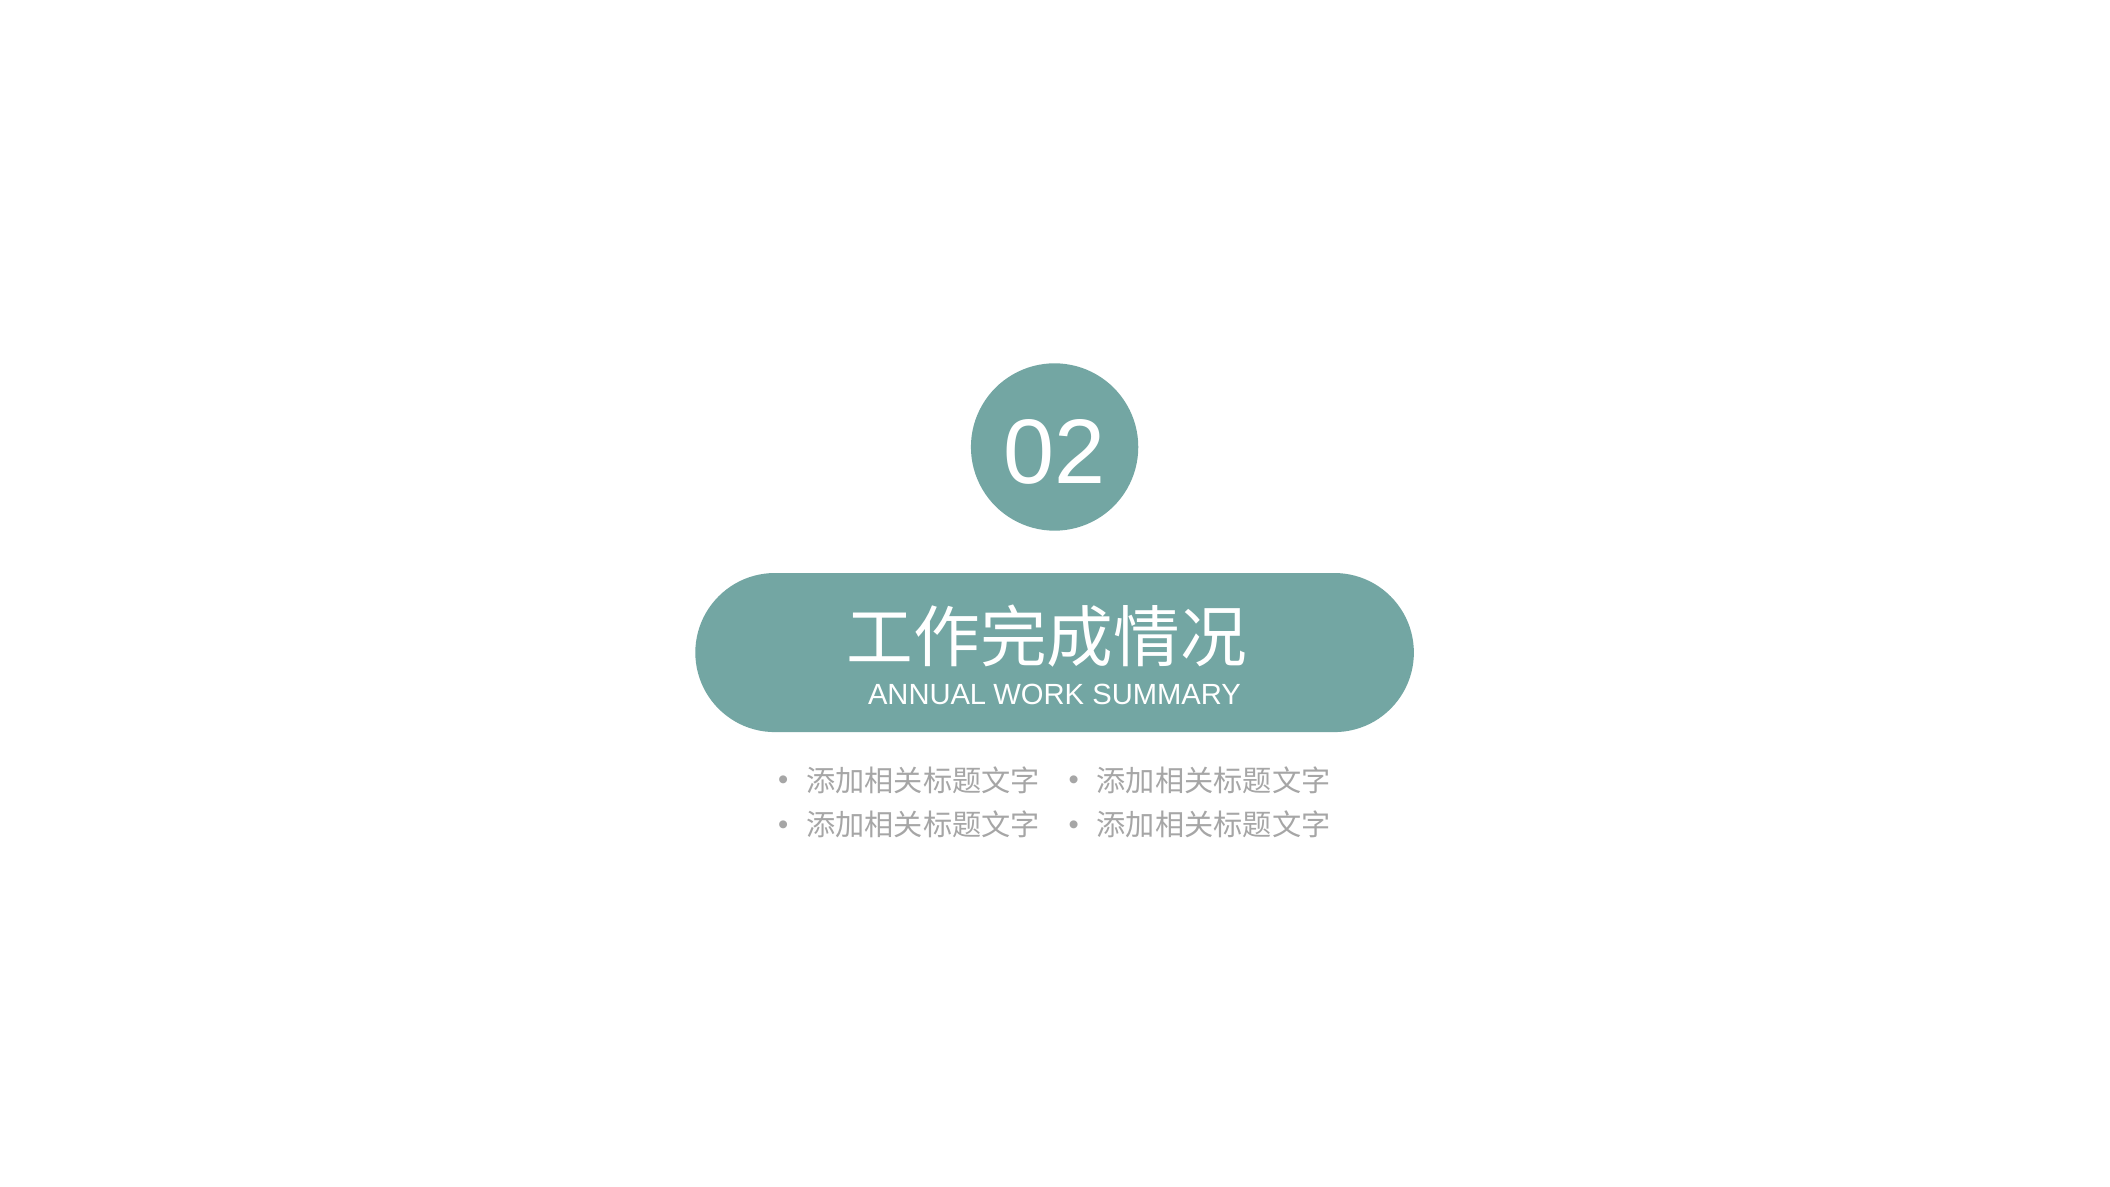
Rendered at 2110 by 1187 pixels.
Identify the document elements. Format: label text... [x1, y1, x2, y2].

text_box 添加相关标题文字 [1068, 806, 1331, 842]
text_box 添加相关标题文字 [777, 762, 1041, 798]
text_box 添加相关标题文字 [777, 806, 1041, 842]
text_box 添加相关标题文字 [1068, 762, 1331, 798]
text_box 02 [969, 362, 1140, 532]
text_box [694, 571, 1415, 734]
